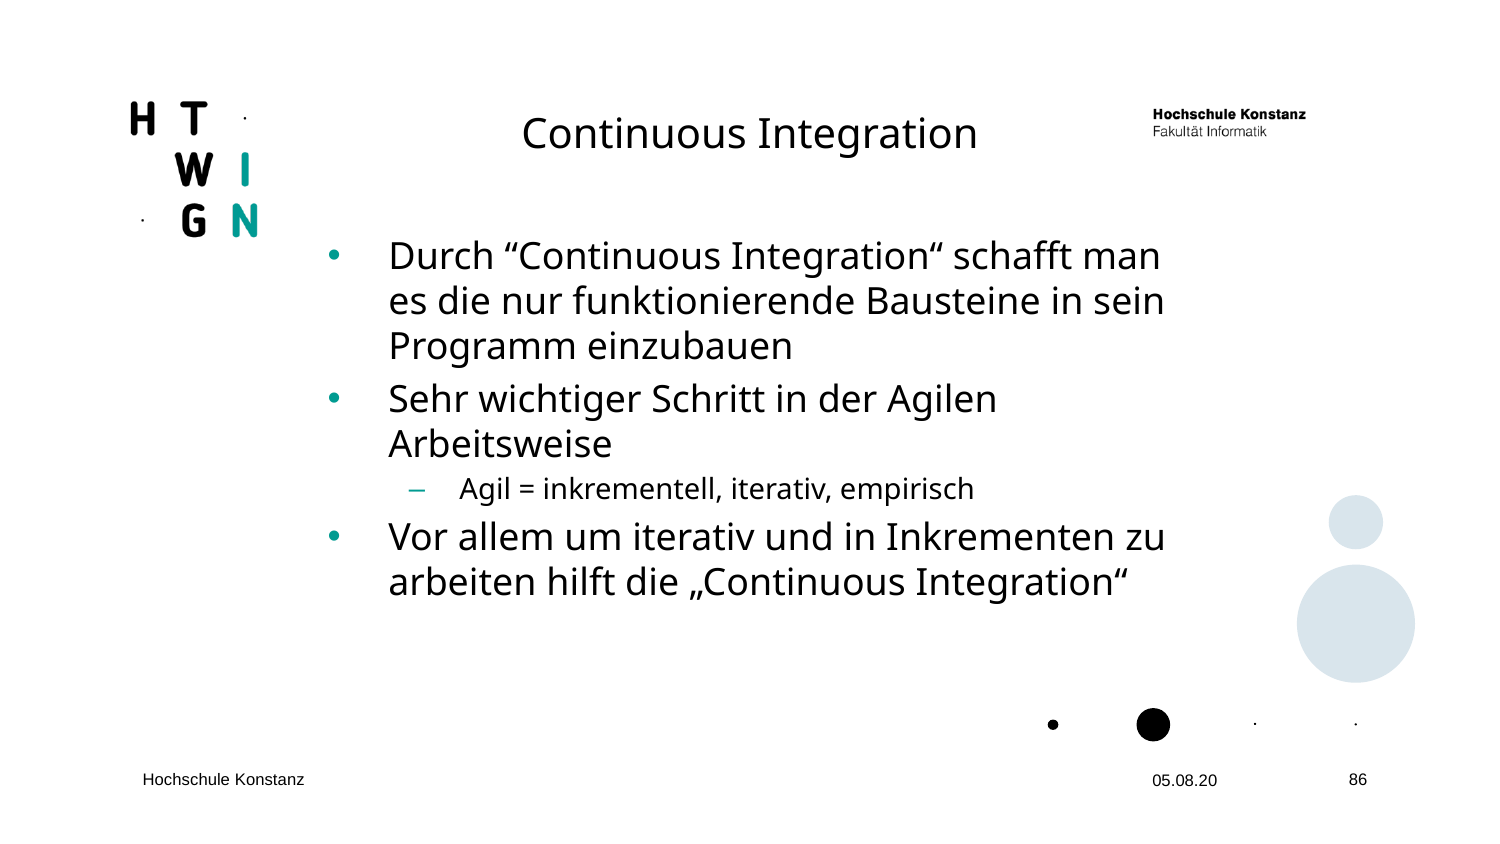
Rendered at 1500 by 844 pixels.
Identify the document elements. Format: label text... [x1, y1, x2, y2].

picture [1102, 67, 1462, 273]
list Continuous Integration [327, 99, 1173, 222]
text_box Durch “Continuous Integration“ schafft man es die nur funktionierende Bausteine in sein Programm einzubauen Sehr wichtiger Schritt in der Agilen Arbeitsweise Agil = inkrementell, iterativ, empirisch Vor allem um iterativ und in Inkrementen zu arbeiten hilft die „Continuous Integration“ [312, 224, 1188, 619]
picture [91, 67, 296, 271]
